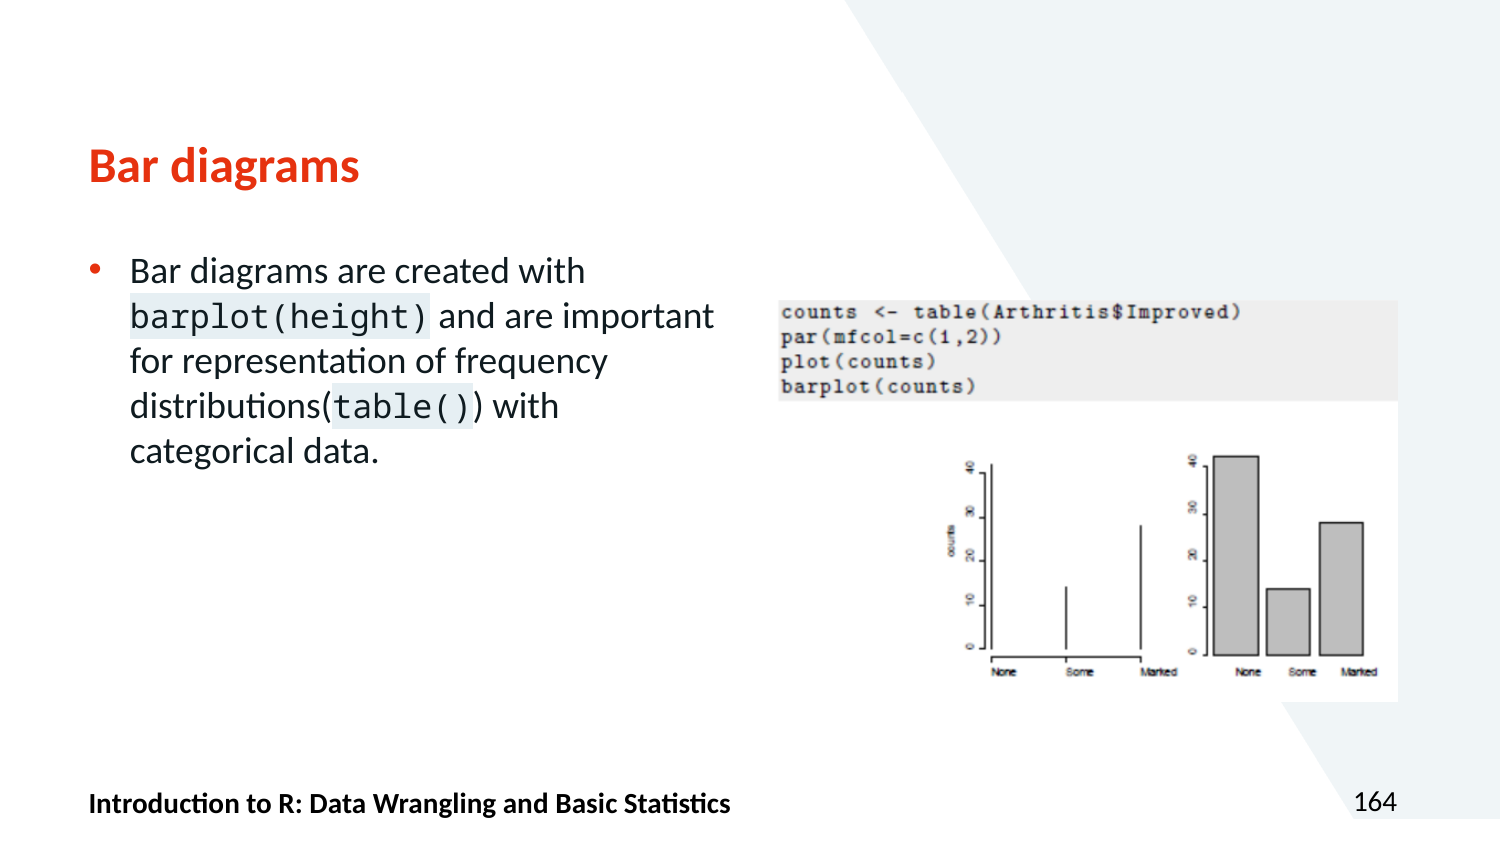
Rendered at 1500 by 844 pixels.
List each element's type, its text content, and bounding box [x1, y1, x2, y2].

list Bar diagrams are created with barplot(height) and are important for representation of frequency distributions(table()) with categorical data. [88, 246, 719, 756]
title Bar diagrams [88, 129, 1398, 232]
picture [0, 0, 1500, 819]
slide_number 164 [1239, 785, 1398, 819]
footer Introduction to R: Data Wrangling and Basic Statistics [88, 785, 1217, 819]
